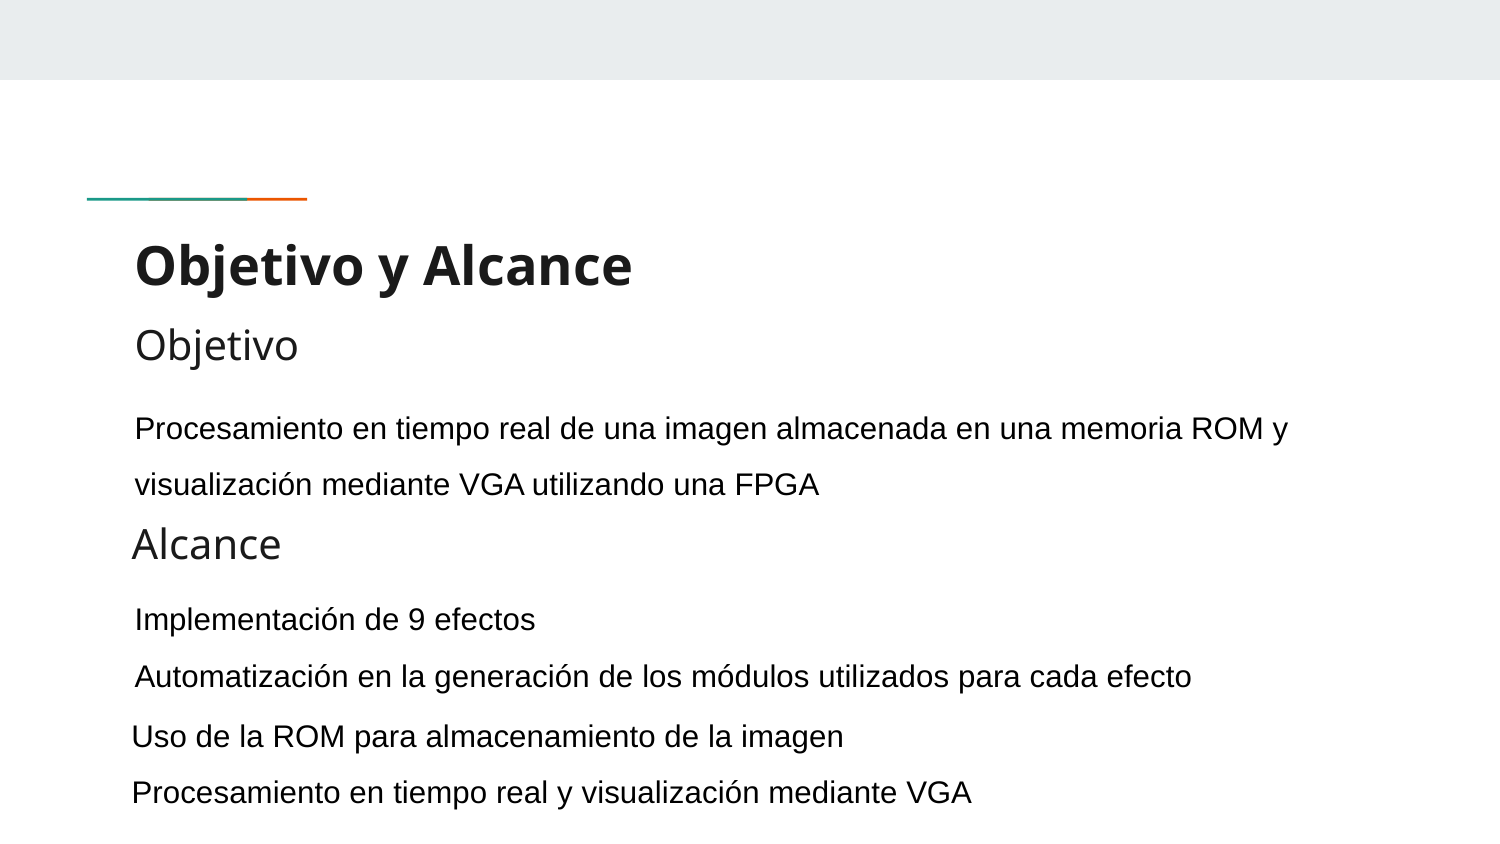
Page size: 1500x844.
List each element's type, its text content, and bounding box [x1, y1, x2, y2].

title Alcance [116, 502, 332, 591]
text_box Automatización en la generación de los módulos utilizados para cada efecto [119, 622, 1431, 677]
title Objetivo [119, 304, 335, 392]
text_box Procesamiento en tiempo real y visualización mediante VGA [116, 738, 1123, 804]
text_box Uso de la ROM para almacenamiento de la imagen [116, 682, 1343, 747]
text_box Procesamiento en tiempo real de una imagen almacenada en una memoria ROM y visualización mediante VGA utilizando una FPGA [119, 374, 1447, 492]
text_box Implementación de 9 efectos [119, 565, 633, 622]
title Objetivo y Alcance [119, 216, 1381, 305]
